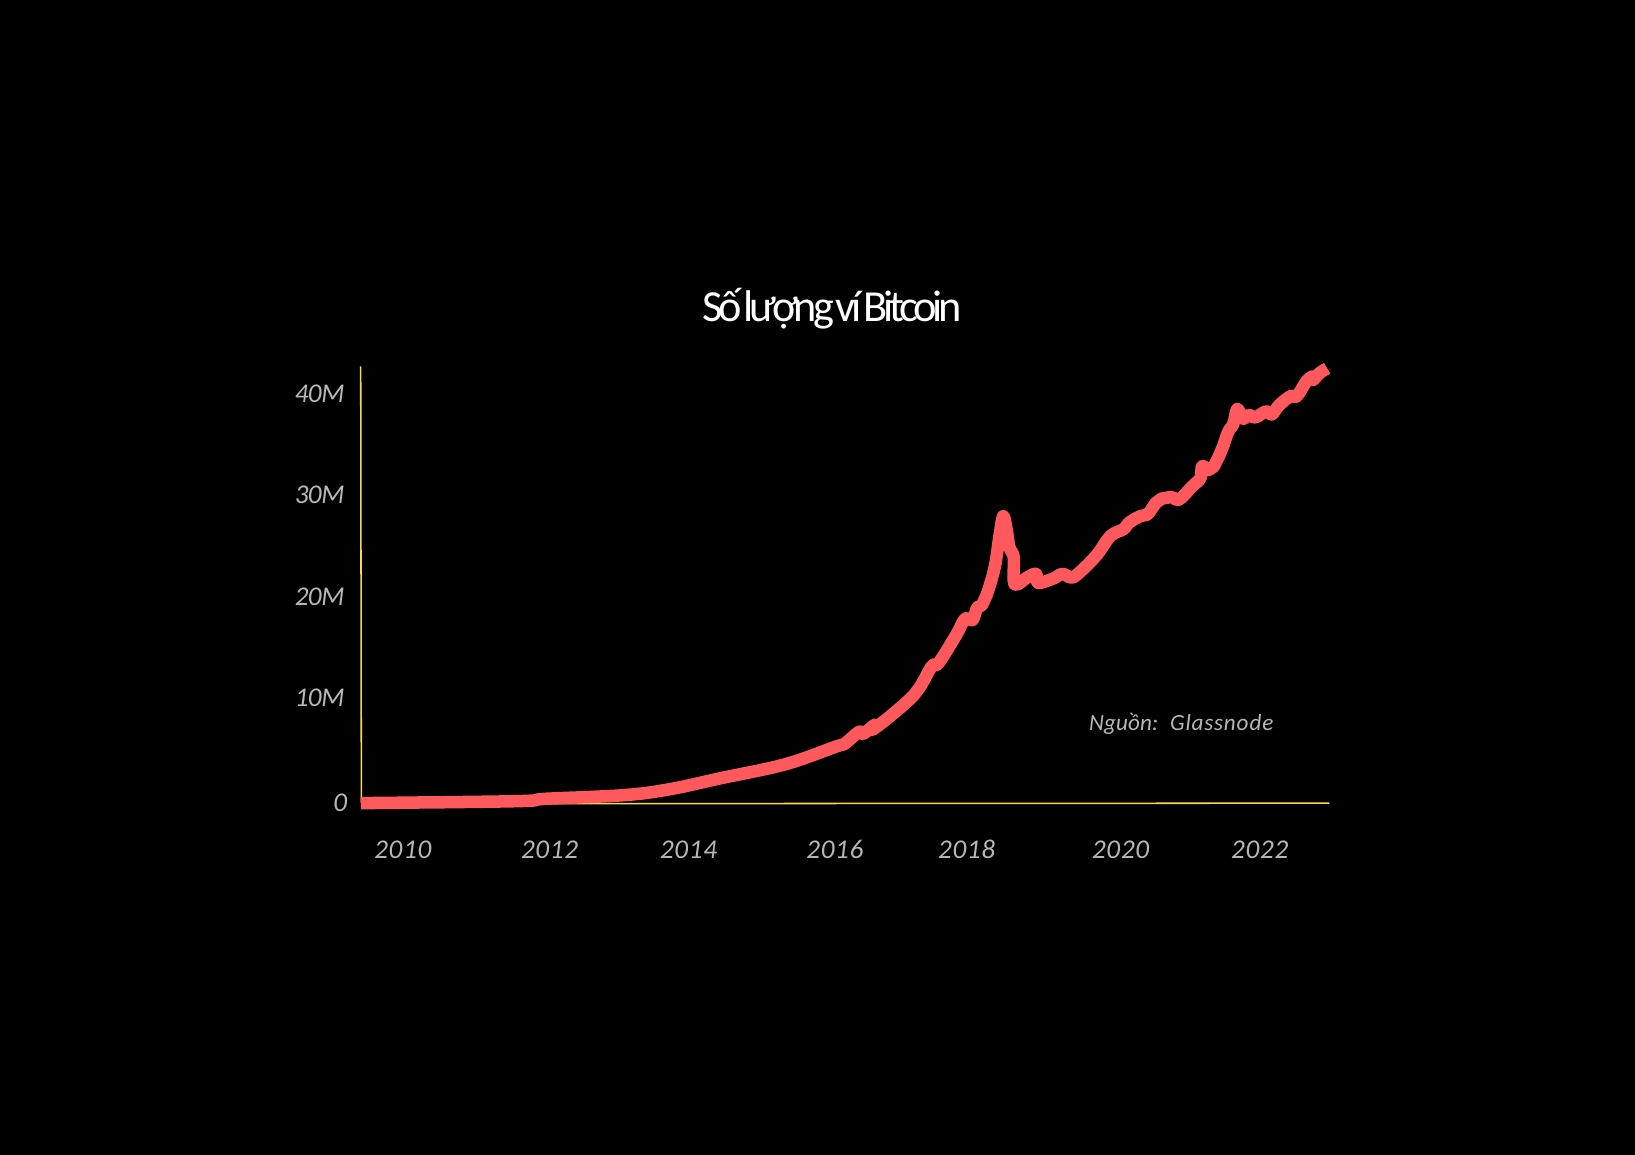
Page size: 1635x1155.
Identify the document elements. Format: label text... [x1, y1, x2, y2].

text_box 40M 30M 20M 10M [292, 373, 351, 712]
text_box 2016 [804, 829, 869, 865]
text_box [360, 368, 1328, 804]
text_box 0 [331, 782, 351, 817]
text_box 2010 [372, 829, 437, 865]
title Số lượng ví Bitcoin [613, 275, 1051, 471]
text_box Nguồn: Glassnode [1087, 705, 1279, 736]
text_box 2014 [658, 829, 723, 865]
text_box 2020 [1090, 829, 1155, 865]
text_box 2018 [936, 829, 1001, 865]
text_box 2022 [1229, 829, 1294, 865]
text_box 2012 [519, 829, 583, 865]
